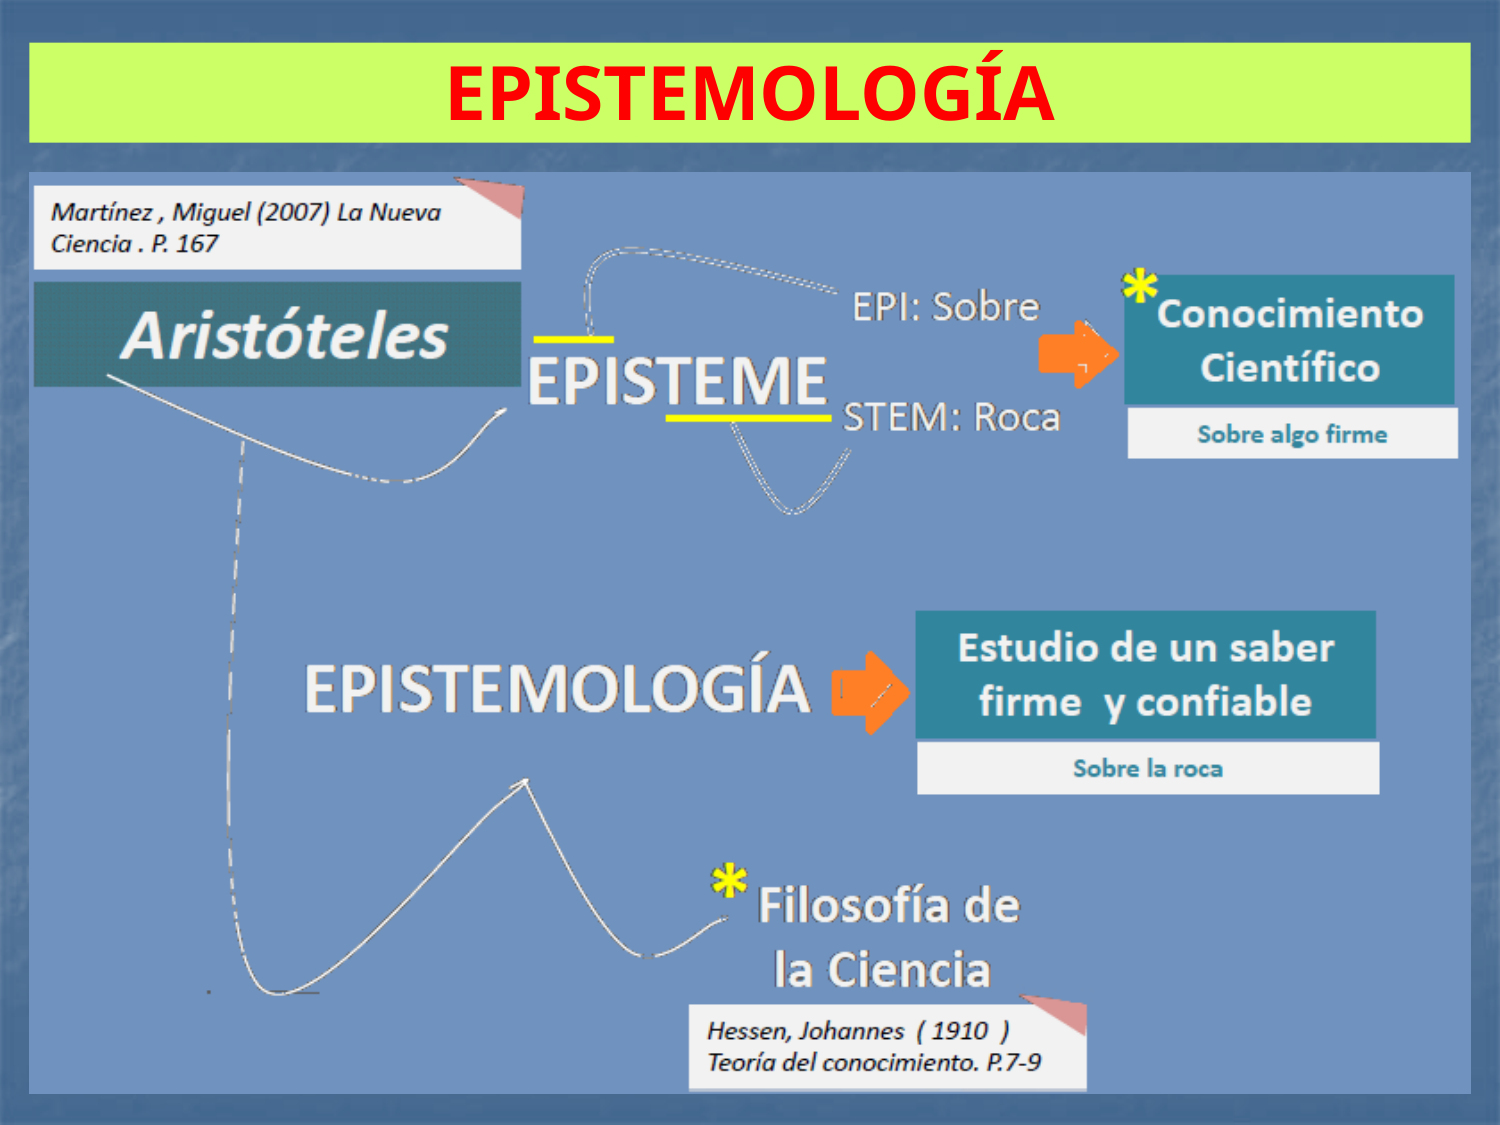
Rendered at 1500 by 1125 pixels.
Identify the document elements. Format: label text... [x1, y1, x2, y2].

text_box EPISTEMOLOGÍA [29, 42, 1471, 143]
picture [29, 172, 1471, 1095]
